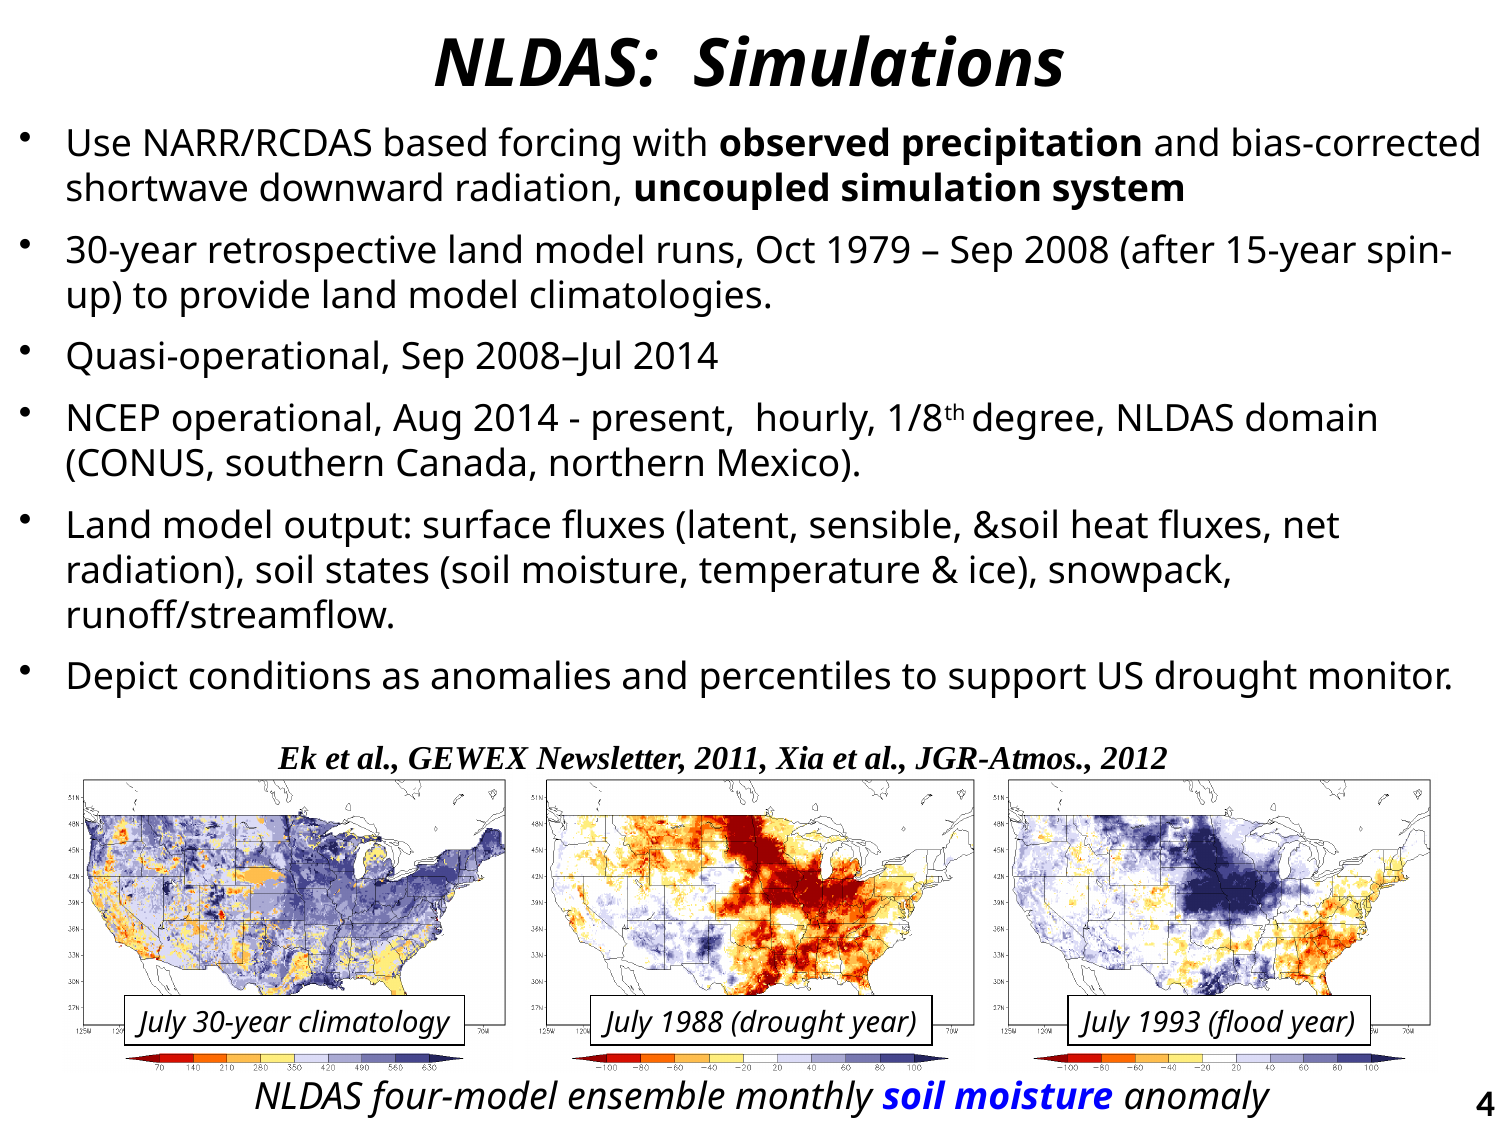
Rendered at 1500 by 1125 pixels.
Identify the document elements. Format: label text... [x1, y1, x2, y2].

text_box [62, 771, 1438, 1073]
text_box Ek et al., GEWEX Newsletter, 2011, Xia et al., JGR-Atmos., 2012 [263, 728, 1185, 770]
text_box NLDAS: Simulations [37, 25, 1463, 107]
text_box 4 [1461, 1072, 1500, 1125]
text_box NLDAS four-model ensemble monthly soil moisture anomaly [238, 1082, 1284, 1125]
text_box Use NARR/RCDAS based forcing with observed precipitation and bias-corrected shortwave downward radiation, uncoupled simulation system 30-year retrospective land model runs, Oct 1979 – Sep 2008 (after 15-year spin-up) to provide land model climatologies. Quasi-operational, Sep 2008–Jul 2014 NCEP operational, Aug 2014 - present, hourly, 1/8th degree, NLDAS domain (CONUS, southern Canada, northern Mexico). Land model output: surface fluxes (latent, sensible, &soil heat fluxes, net radiation), soil states (soil moisture, temperature & ice), snowpack, runoff/streamflow. Depict conditions as anomalies and percentiles to support US drought monitor. [4, 111, 1500, 706]
